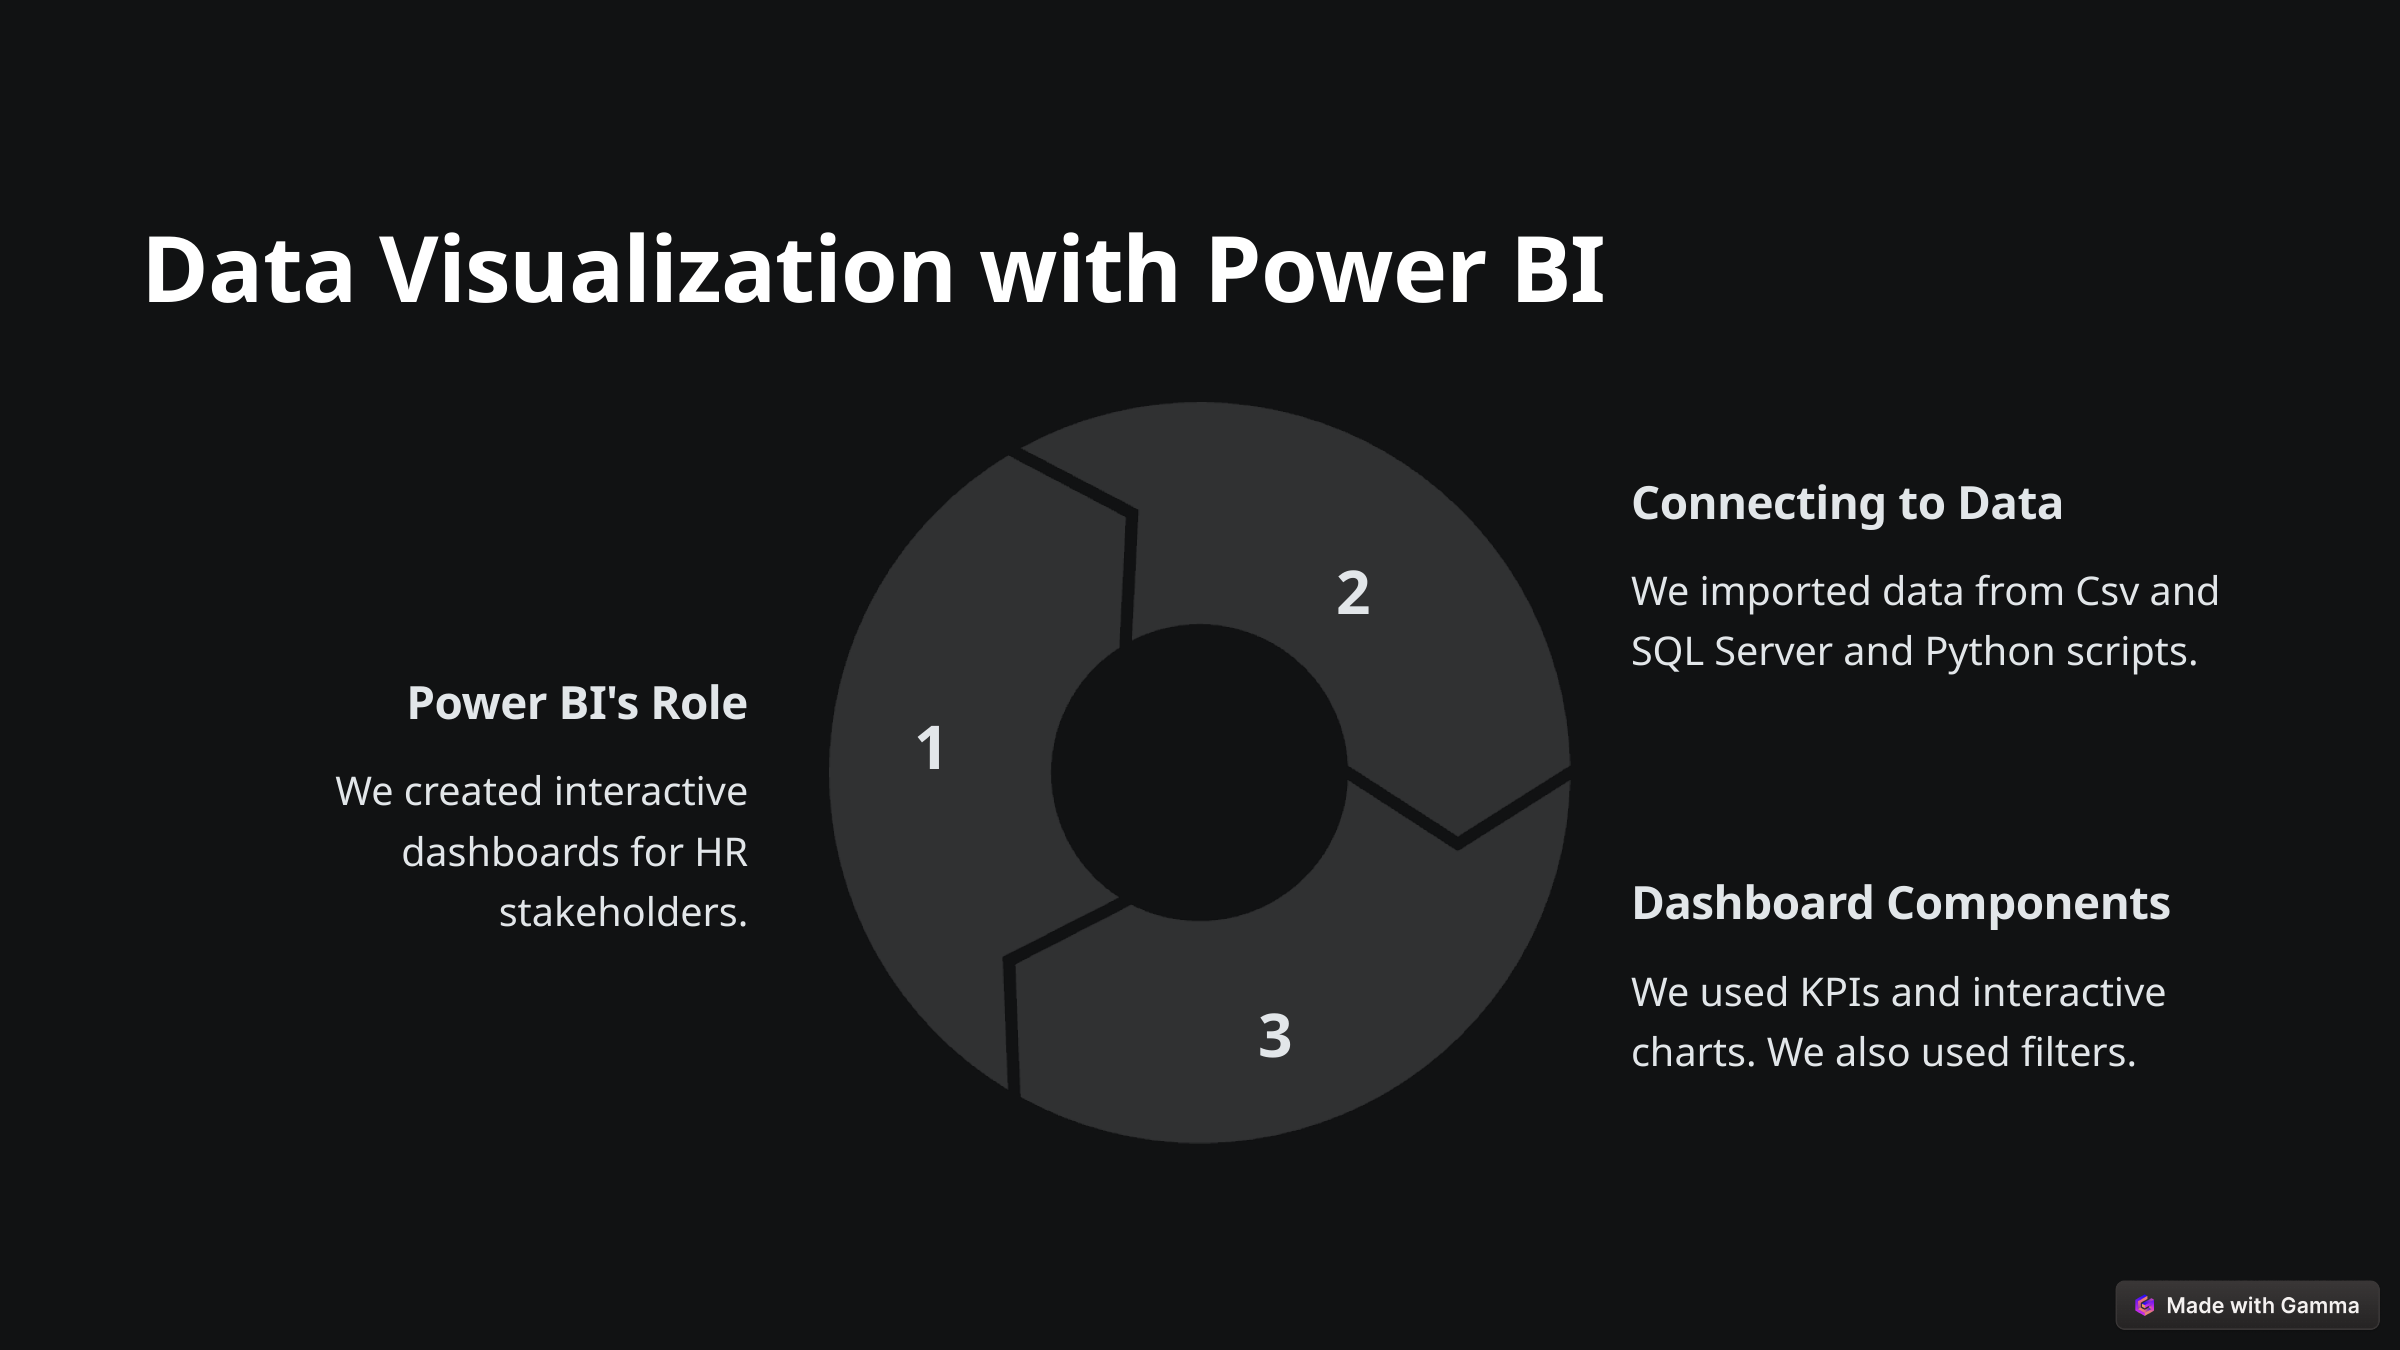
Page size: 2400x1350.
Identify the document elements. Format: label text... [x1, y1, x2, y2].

text_box We used KPIs and interactive charts. We also used filters. [1631, 953, 2259, 1075]
text_box Dashboard Components [1631, 871, 2209, 930]
text_box Power BI's Role [288, 671, 749, 729]
text_box Data Visualization with Power BI [141, 206, 1689, 322]
picture [2106, 1271, 2389, 1339]
text_box We imported data from Csv and SQL Server and Python scripts. [1631, 552, 2259, 675]
picture [829, 402, 1571, 1144]
text_box We created interactive dashboards for HR stakeholders. [141, 753, 749, 875]
text_box Connecting to Data [1631, 470, 2093, 529]
